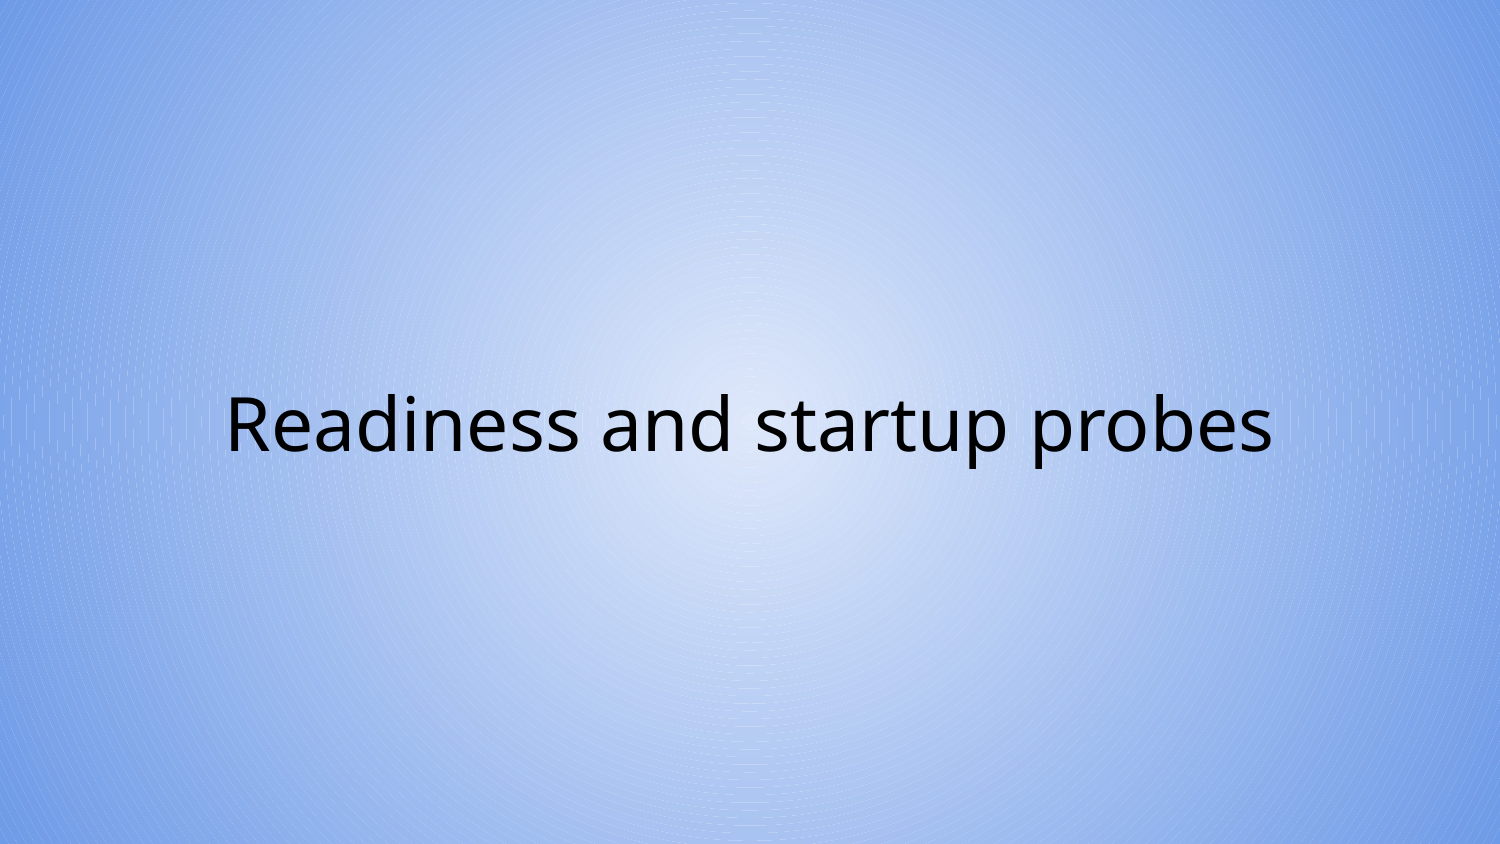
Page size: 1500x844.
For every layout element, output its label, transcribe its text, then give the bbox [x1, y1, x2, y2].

title Readiness and startup probes [51, 352, 1449, 491]
